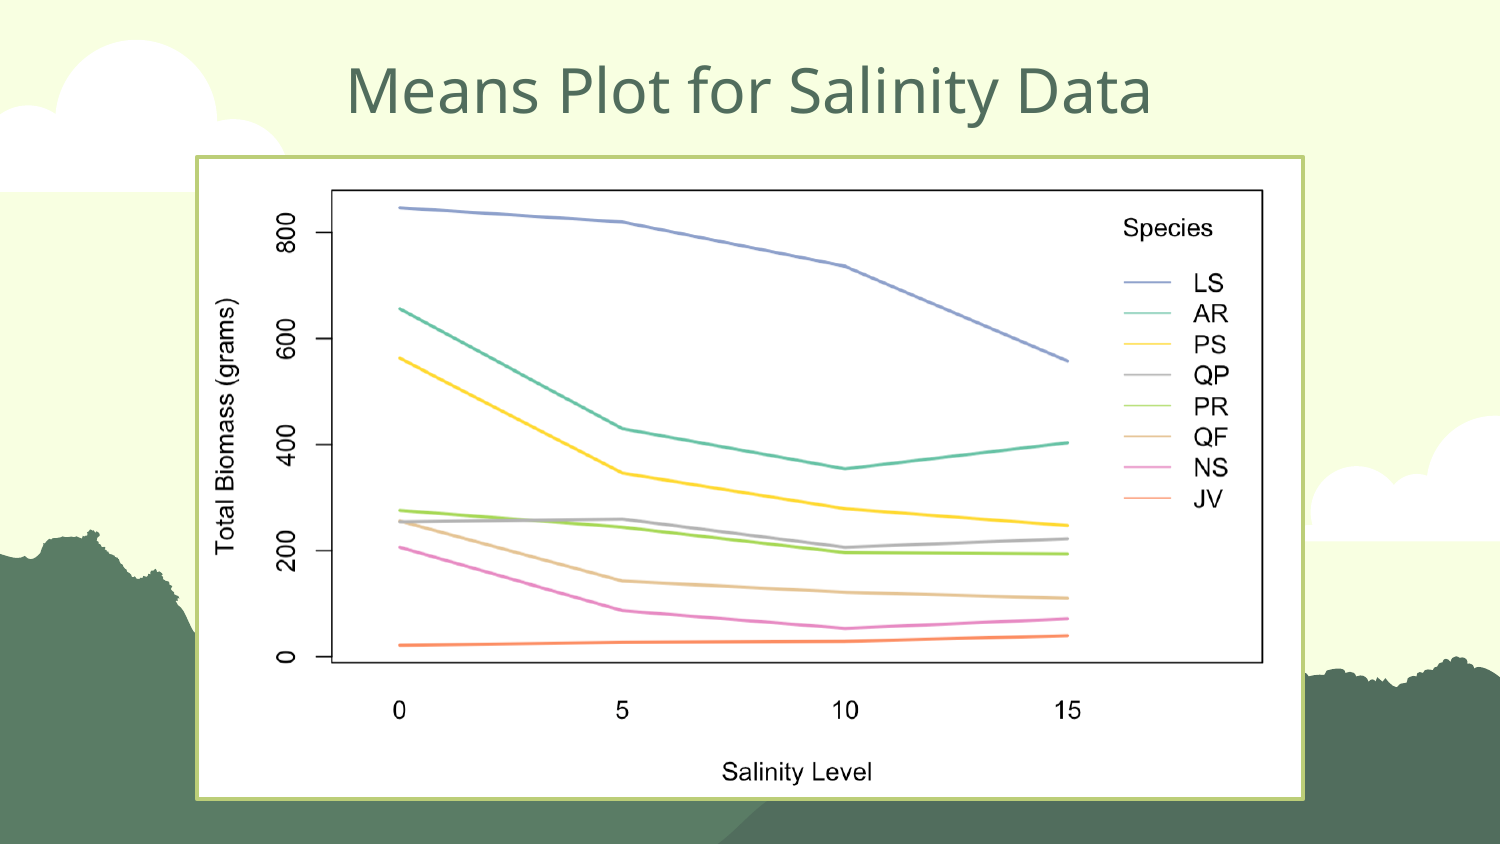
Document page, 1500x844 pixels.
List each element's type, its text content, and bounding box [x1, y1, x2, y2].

title Means Plot for Salinity Data [118, 36, 1382, 130]
picture [198, 159, 1301, 797]
